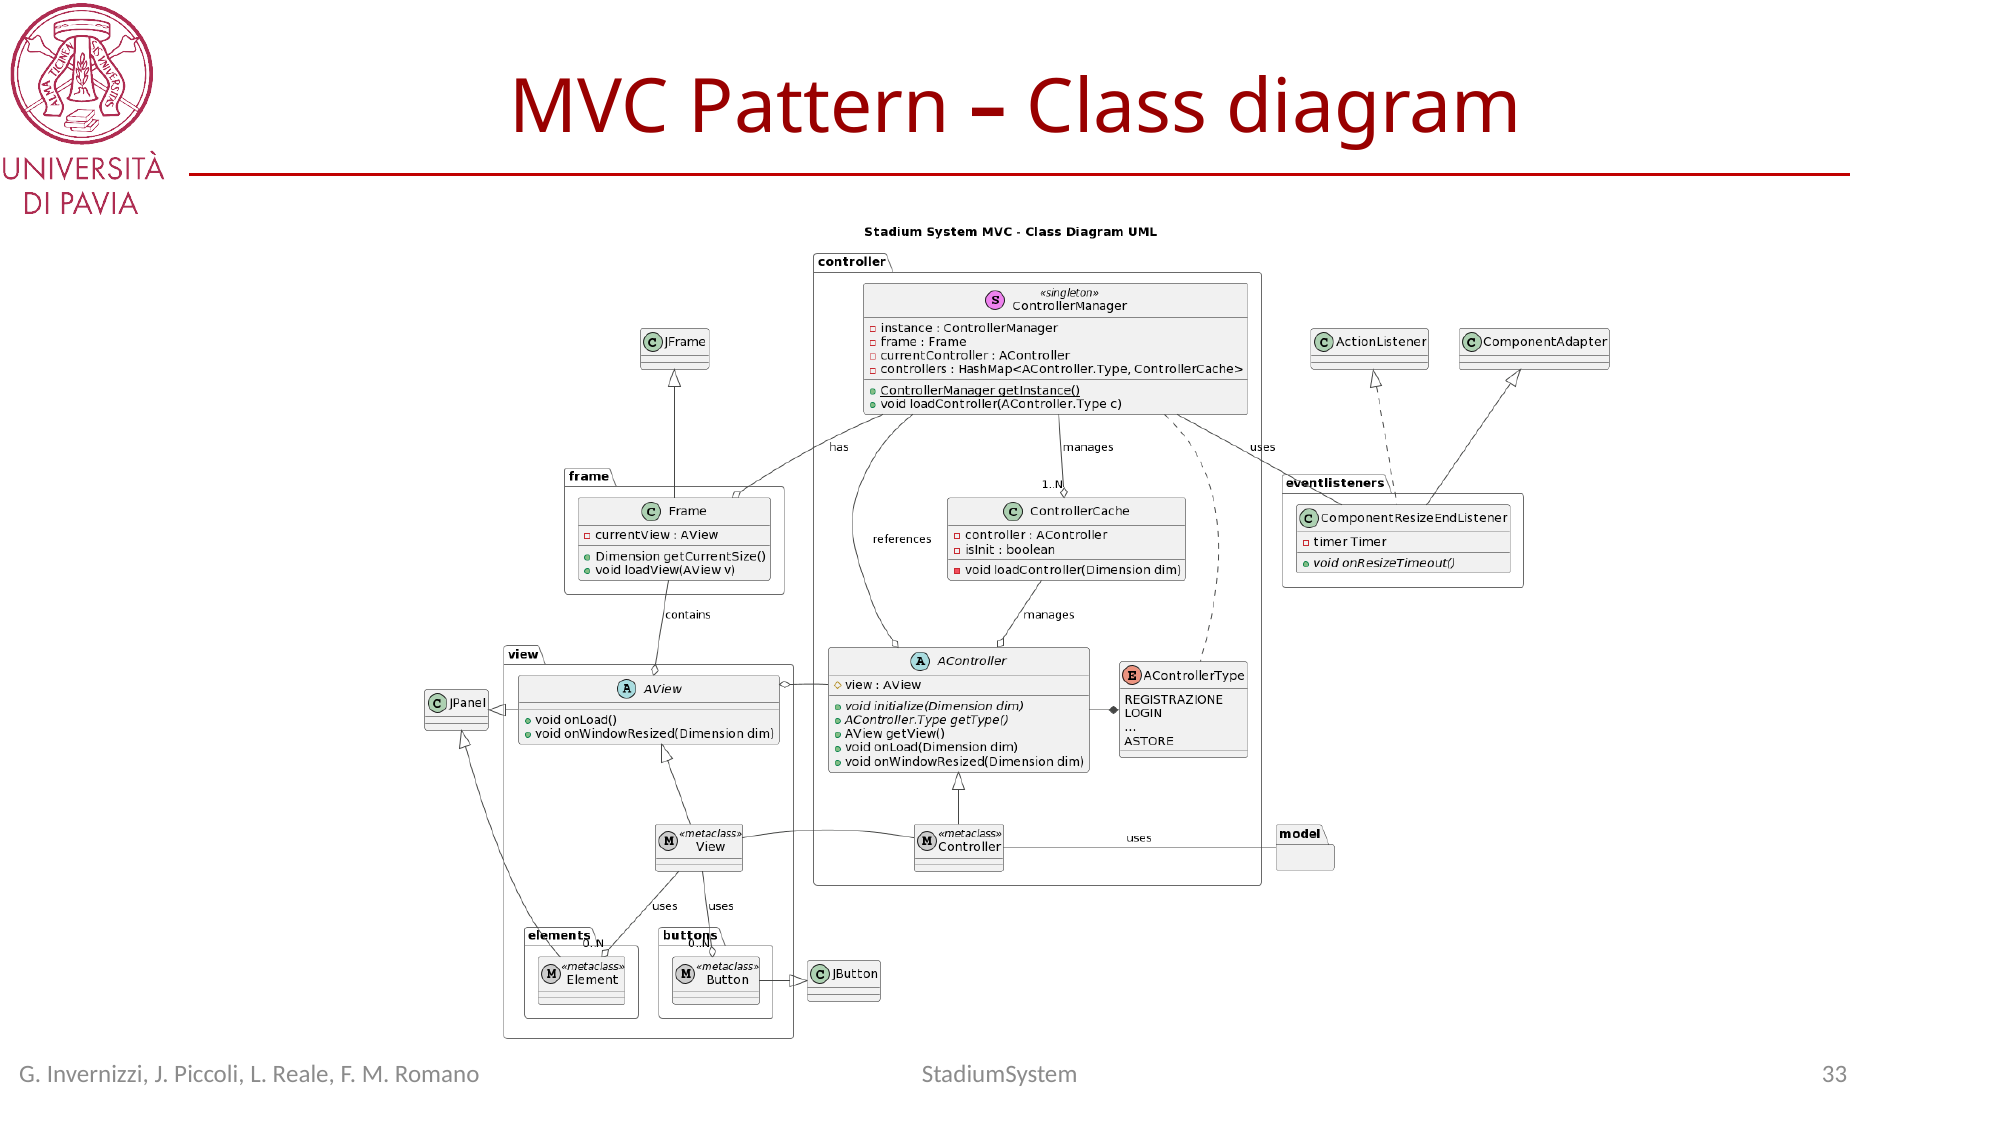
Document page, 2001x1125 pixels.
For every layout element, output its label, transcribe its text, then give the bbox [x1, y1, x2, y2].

picture [417, 216, 1614, 1043]
footer StadiumSystem [662, 1043, 1338, 1103]
picture [0, 3, 172, 222]
list MVC Pattern – Class diagram [210, 46, 1822, 170]
text_box G. Invernizzi, J. Piccoli, L. Reale, F. M. Romano [0, 1042, 588, 1103]
slide_number 33 [1412, 1042, 1863, 1103]
